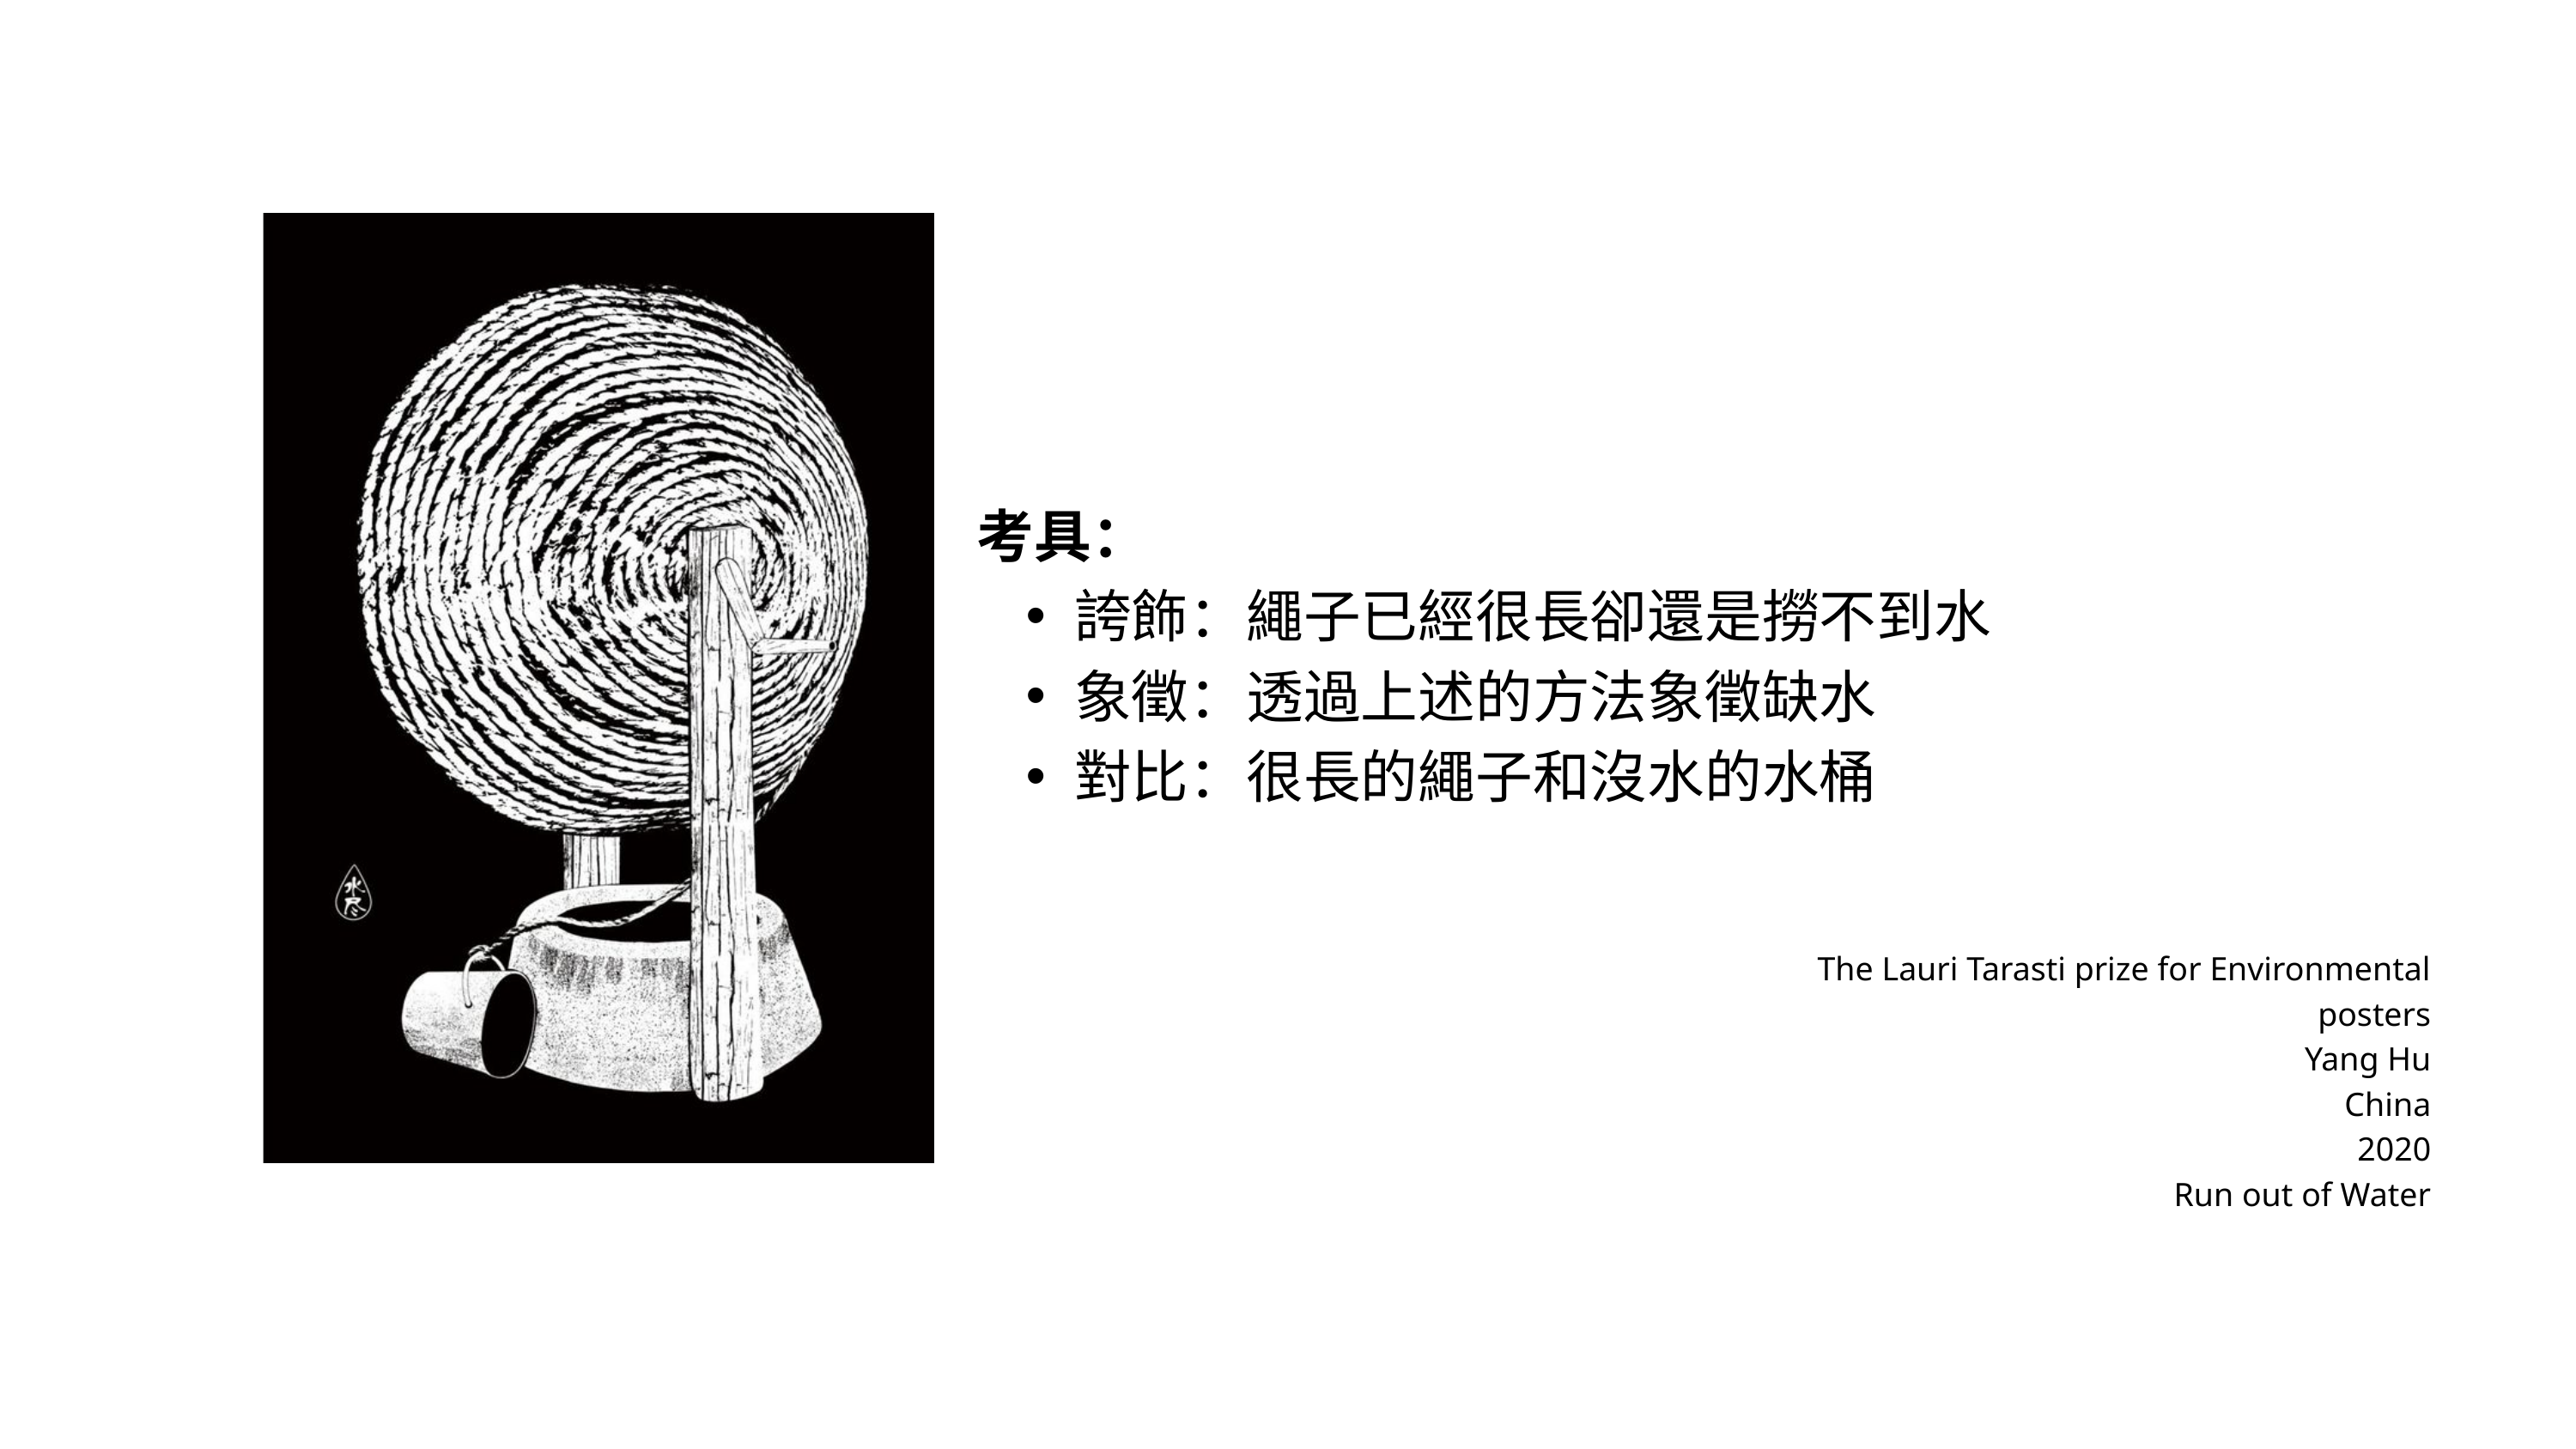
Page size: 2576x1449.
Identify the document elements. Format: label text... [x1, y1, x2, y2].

text_box The Lauri Tarasti prize for Environmental posters Yang Hu China 2020 Run out of Water [1698, 942, 2432, 1213]
text_box [263, 213, 934, 1163]
text_box 考具： 誇飾：繩子已經很長卻還是撈不到水 象徵：透過上述的方法象徵缺水 對比：很長的繩子和沒水的水桶 [976, 488, 2248, 809]
